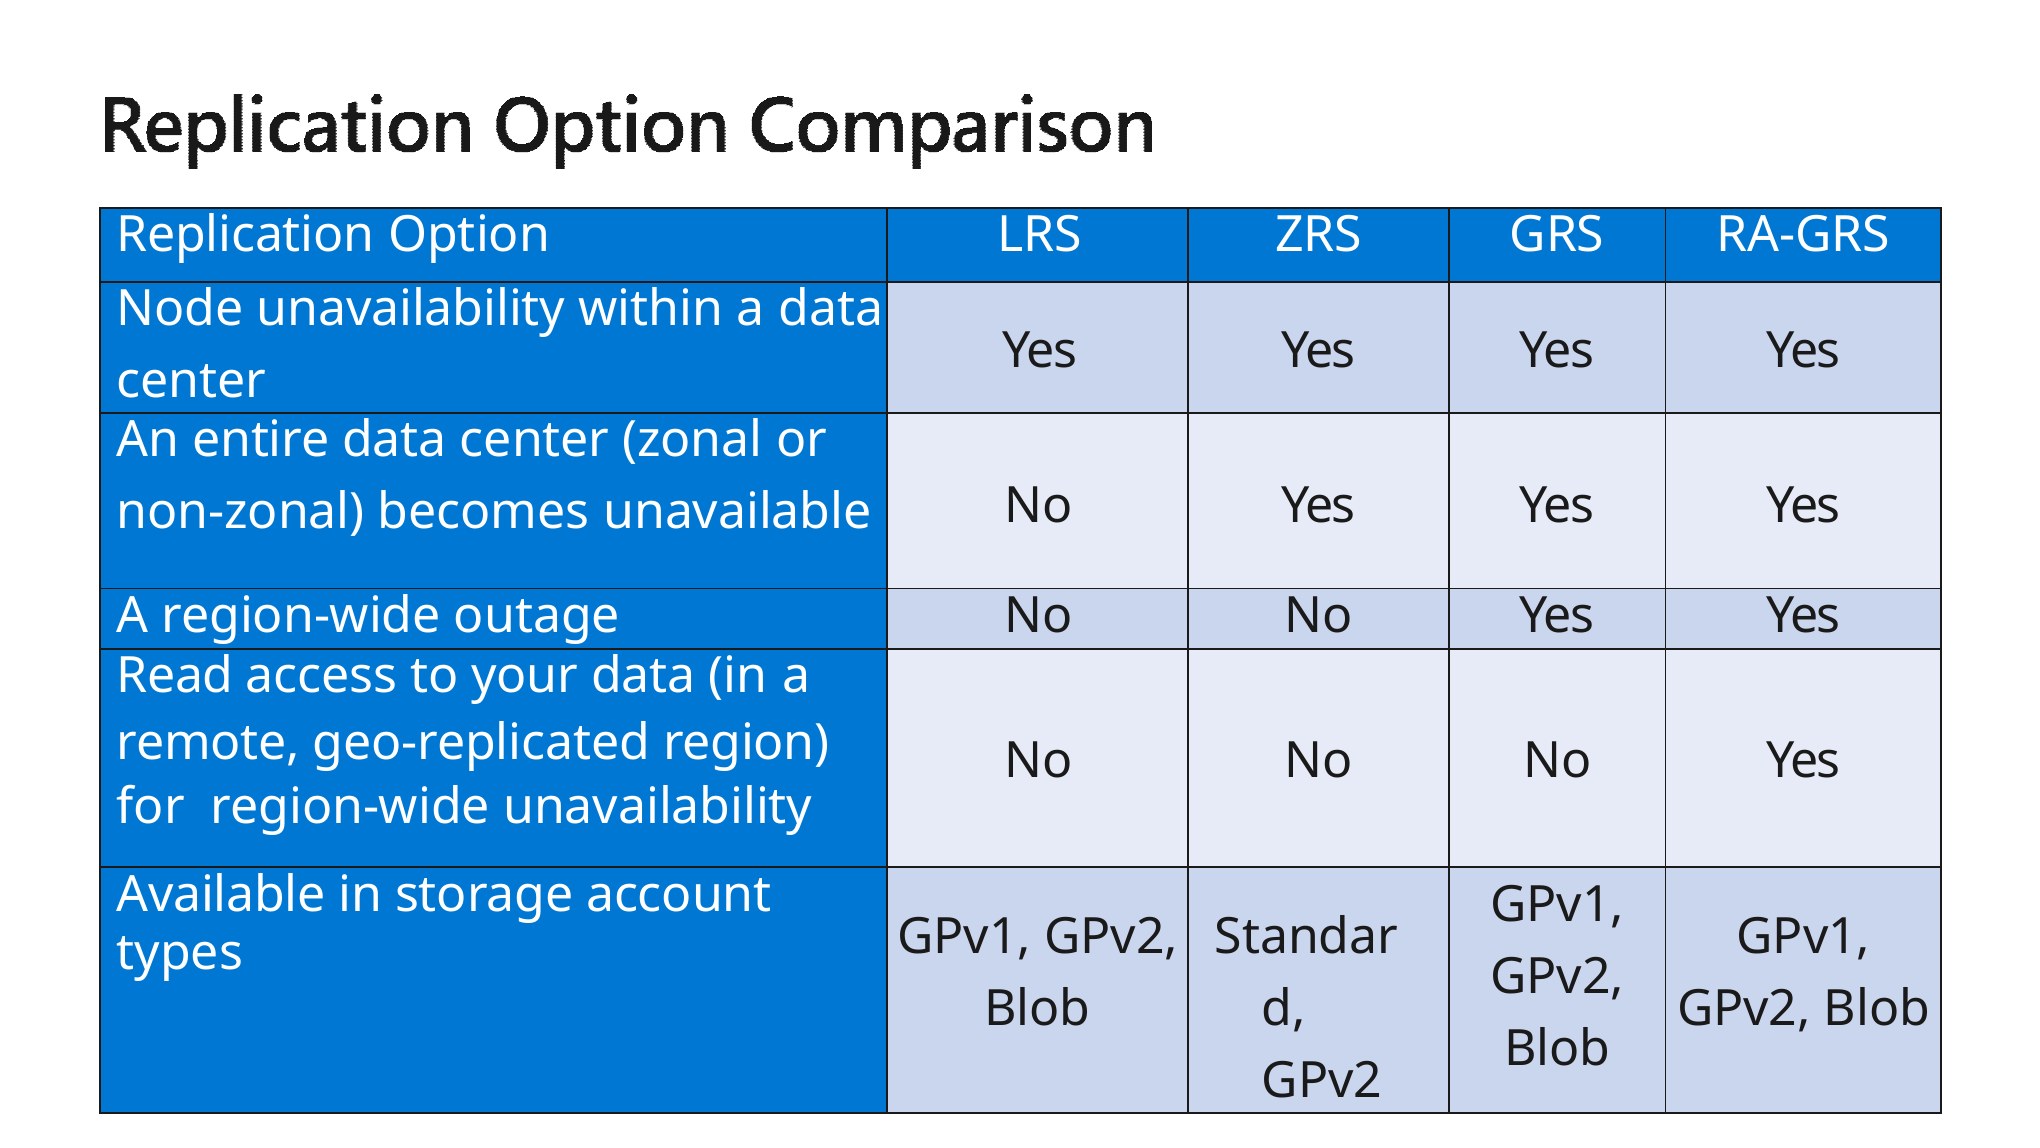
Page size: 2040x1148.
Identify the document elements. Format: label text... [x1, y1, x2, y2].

table_cell An entire data center (zonal or non-zonal) becomes unavailable [101, 414, 886, 588]
table_cell Yes [1666, 283, 1940, 412]
table_cell Read access to your data (in a remote, geo-replicated region) for region-wide unavailability [101, 650, 886, 866]
table_header RA-GRS [1666, 209, 1940, 281]
table_cell Yes [1450, 283, 1665, 412]
table_cell No [888, 650, 1187, 866]
table_cell Available in storage account types [101, 868, 886, 1112]
table_cell Yes [1450, 589, 1665, 648]
table_cell GPv1, GPv2, Blob [1666, 868, 1940, 1112]
table_cell Yes [1666, 414, 1940, 588]
table_cell Yes [1450, 414, 1665, 588]
table_cell GPv1, GPv2, Blob [888, 868, 1187, 1112]
table_cell Yes [1189, 414, 1448, 588]
table_cell GPv1, GPv2, Blob [1450, 868, 1665, 1112]
table_cell No [1450, 650, 1665, 866]
table_header LRS [888, 209, 1187, 281]
table_cell Yes [1666, 589, 1940, 648]
table_cell Node unavailability within a data center [101, 283, 886, 412]
table_cell Yes [888, 283, 1187, 412]
table_cell No [1189, 650, 1448, 866]
table_cell No [888, 589, 1187, 648]
table_cell No [888, 414, 1187, 588]
table_cell Yes [1189, 283, 1448, 412]
text_box [105, 94, 1152, 169]
table_header ZRS [1189, 209, 1448, 281]
table_cell Yes [1666, 650, 1940, 866]
table_cell Standard, GPv2 [1189, 868, 1448, 1112]
table_cell No [1189, 589, 1448, 648]
table_cell A region-wide outage [101, 589, 886, 648]
table_header Replication Option [101, 209, 886, 281]
table_header GRS [1450, 209, 1665, 281]
